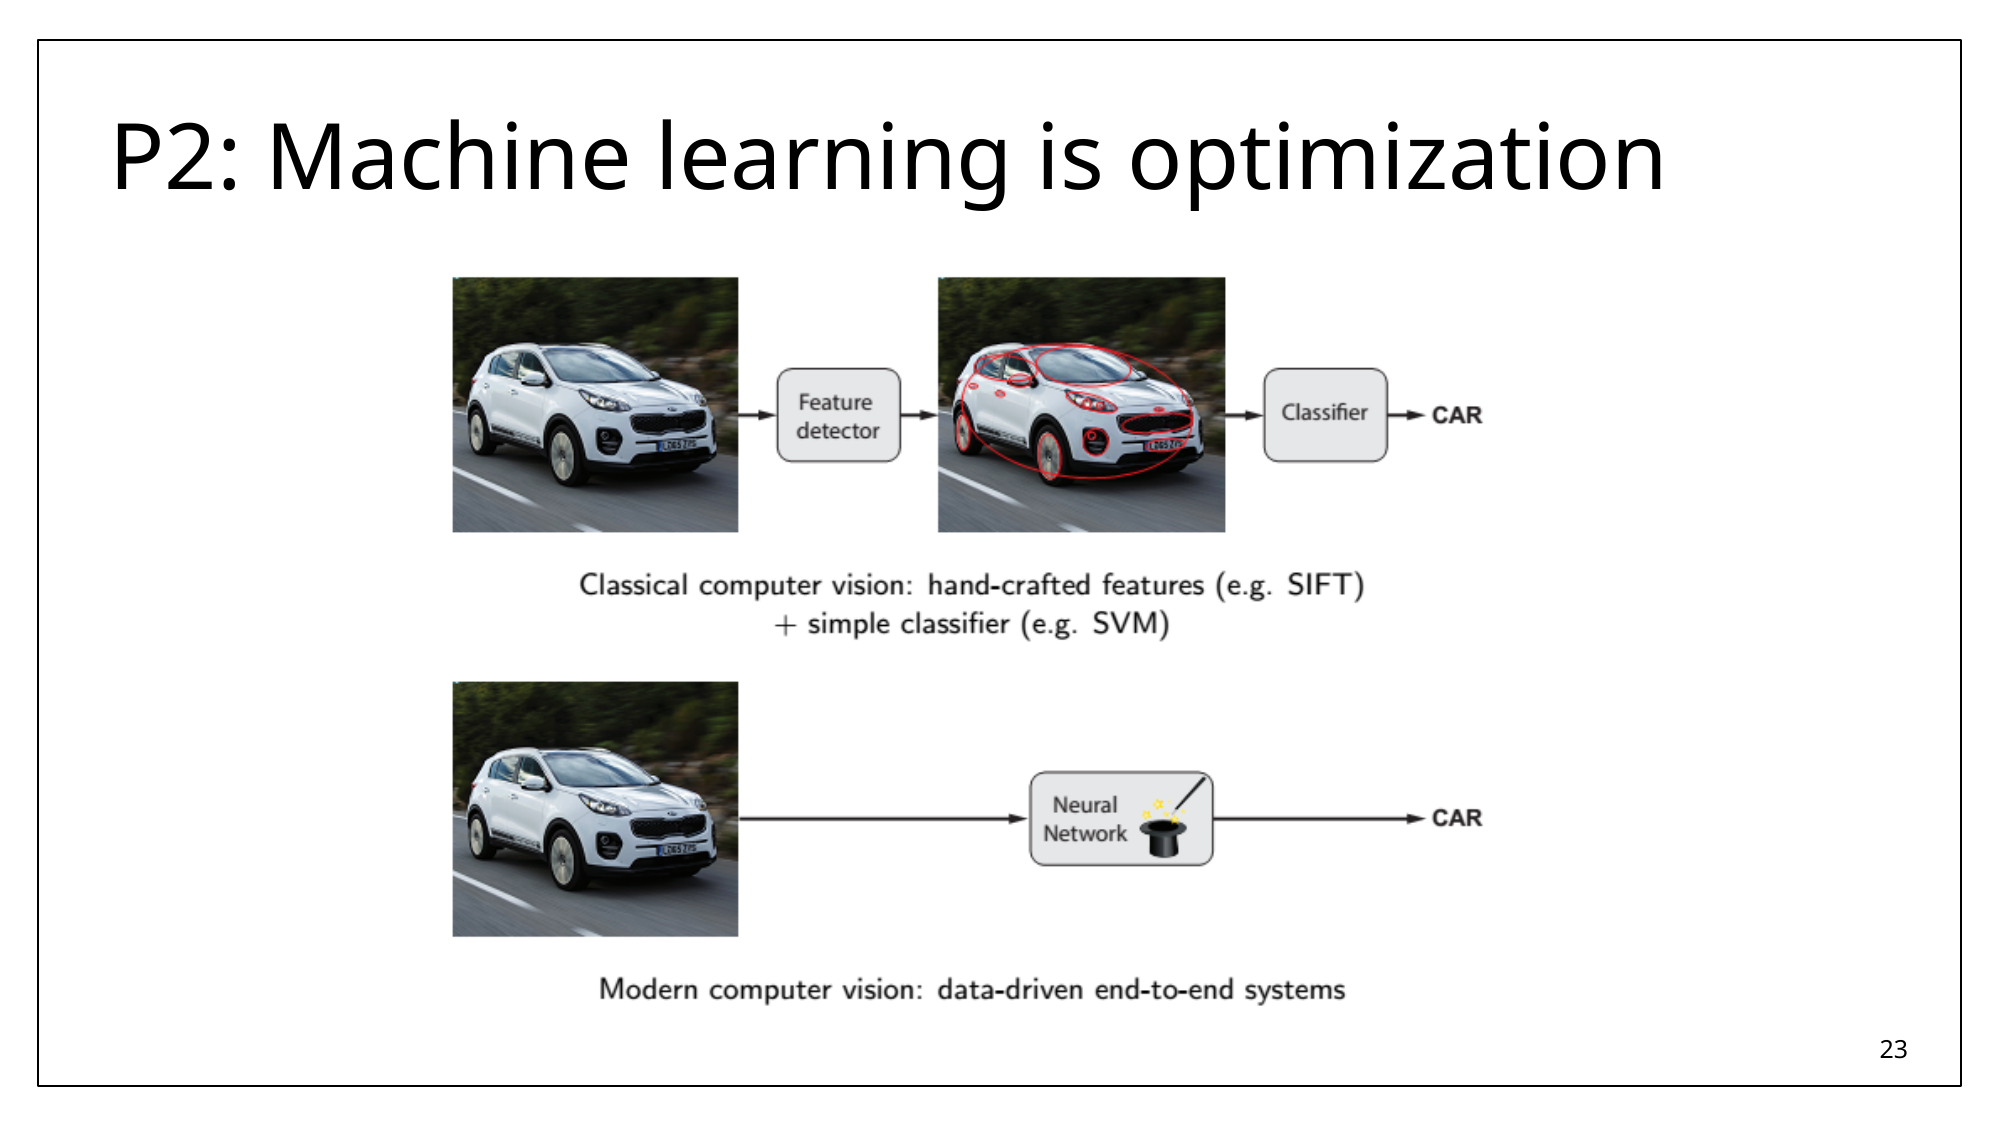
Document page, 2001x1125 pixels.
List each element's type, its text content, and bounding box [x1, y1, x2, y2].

title P2: Machine learning is optimization [91, 48, 1924, 271]
picture [401, 238, 1528, 1022]
slide_number 23 [1643, 1020, 1924, 1081]
